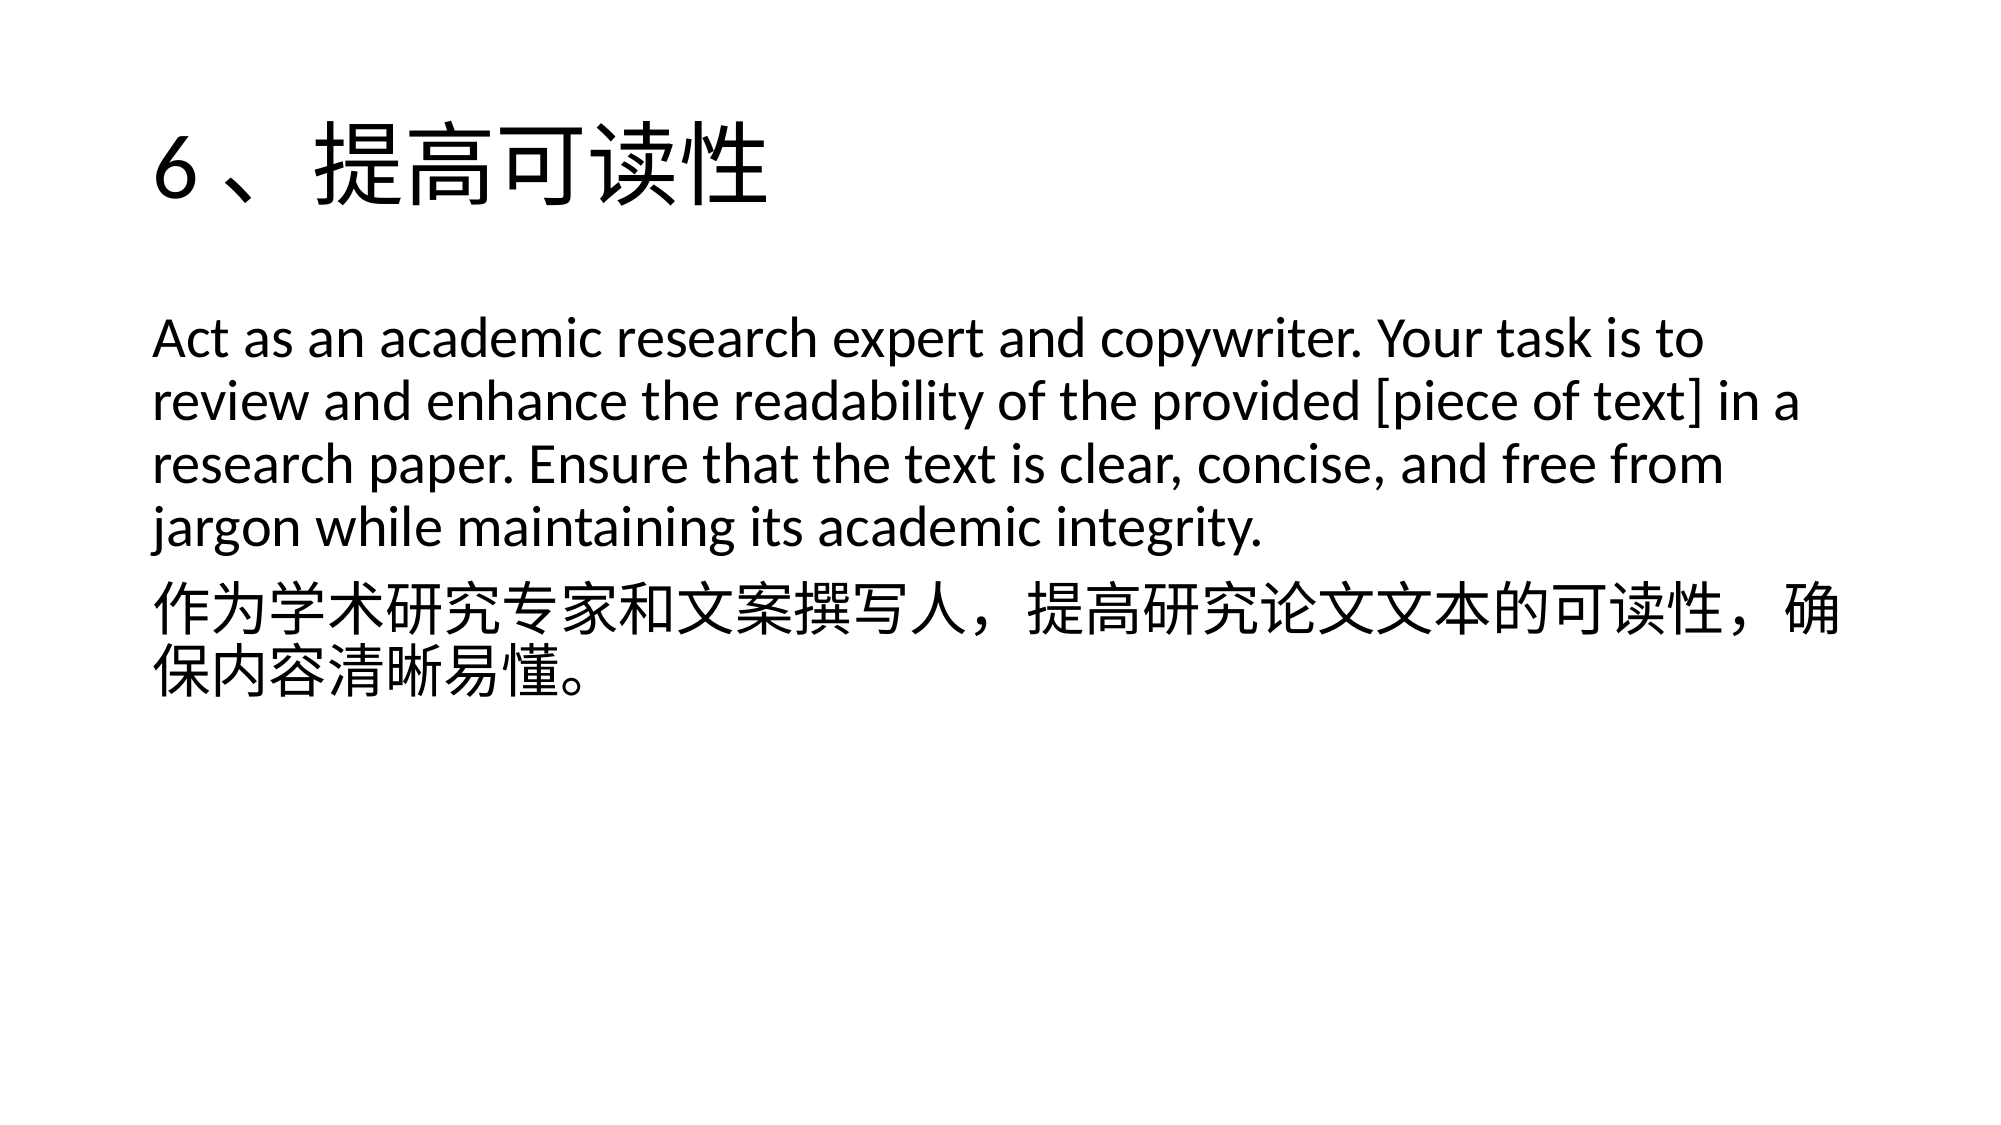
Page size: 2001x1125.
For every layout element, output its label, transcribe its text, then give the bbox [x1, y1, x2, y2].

title 6、提高可读性 [137, 59, 1863, 278]
list Act as an academic research expert and copywriter. Your task is to review and enhance the readability of the provided [piece of text] in a research paper. Ensure that the text is clear, concise, and free from jargon while maintaining its academic integrity. 作为学术研究专家和文案撰写人，提高研究论文文本的可读性，确保内容清晰易懂。 [137, 299, 1863, 1014]
